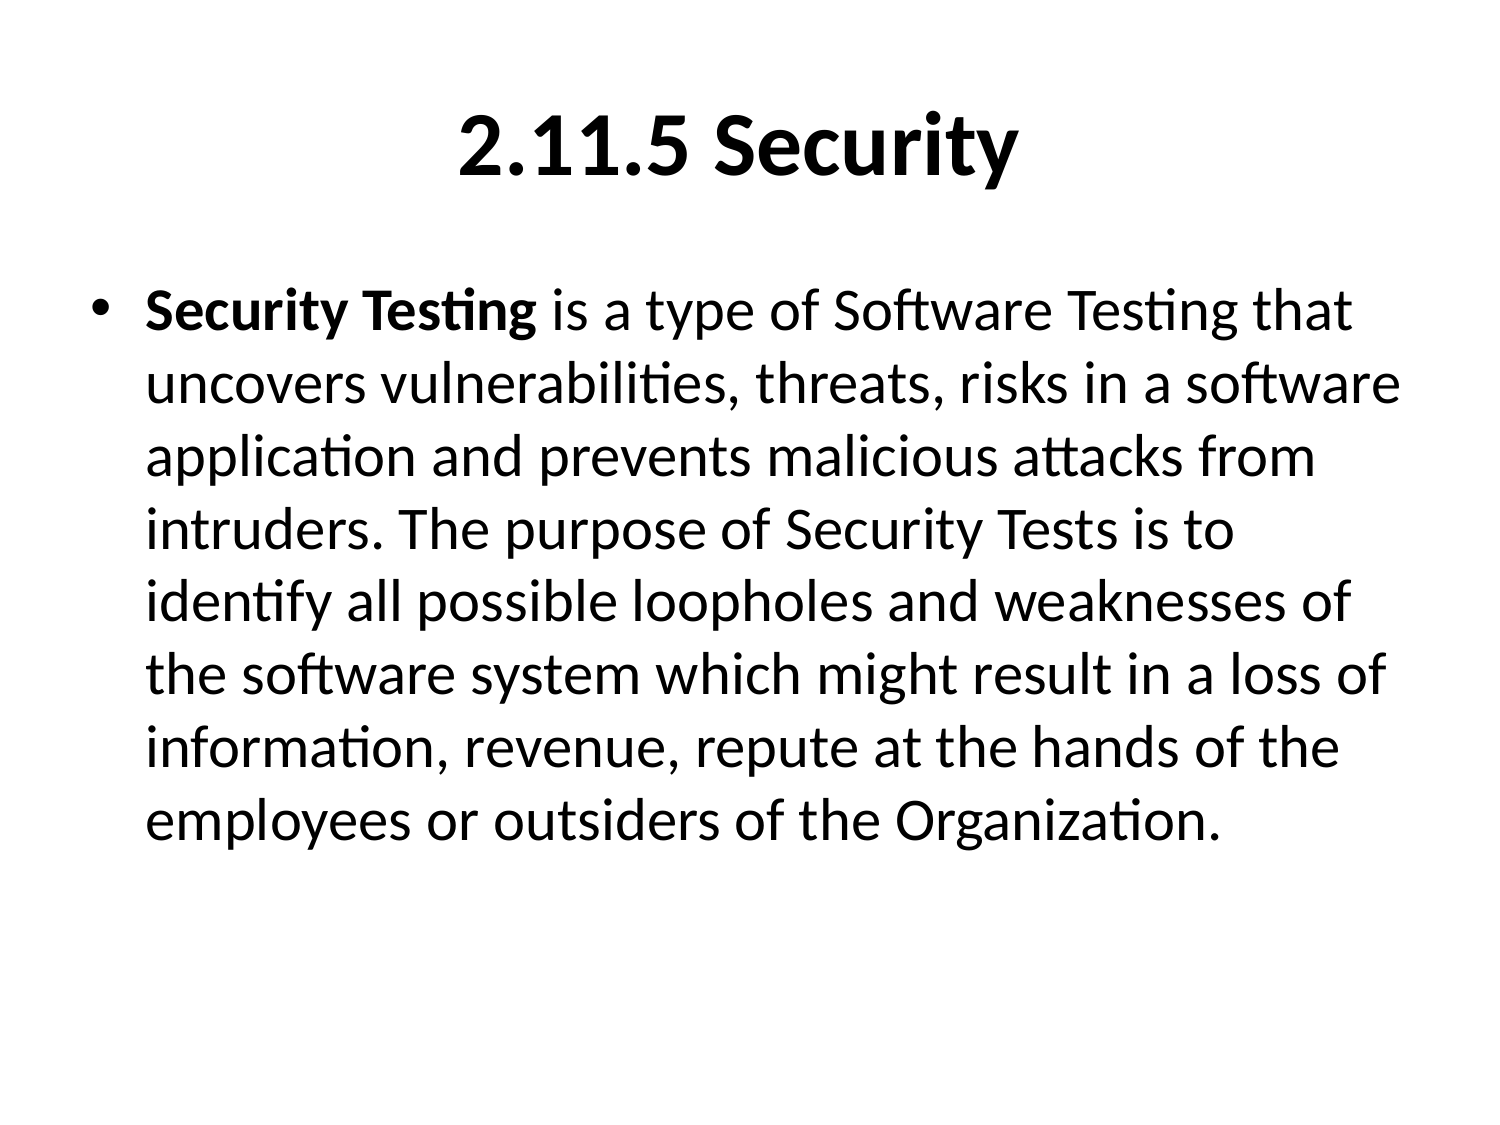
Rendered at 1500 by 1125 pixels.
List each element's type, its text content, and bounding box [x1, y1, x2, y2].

list Security Testing is a type of Software Testing that uncovers vulnerabilities, threats, risks in a software application and prevents malicious attacks from intruders. The purpose of Security Tests is to identify all possible loopholes and weaknesses of the software system which might result in a loss of information, revenue, repute at the hands of the employees or outsiders of the Organization. [75, 262, 1425, 1005]
title 2.11.5 Security [75, 45, 1425, 233]
